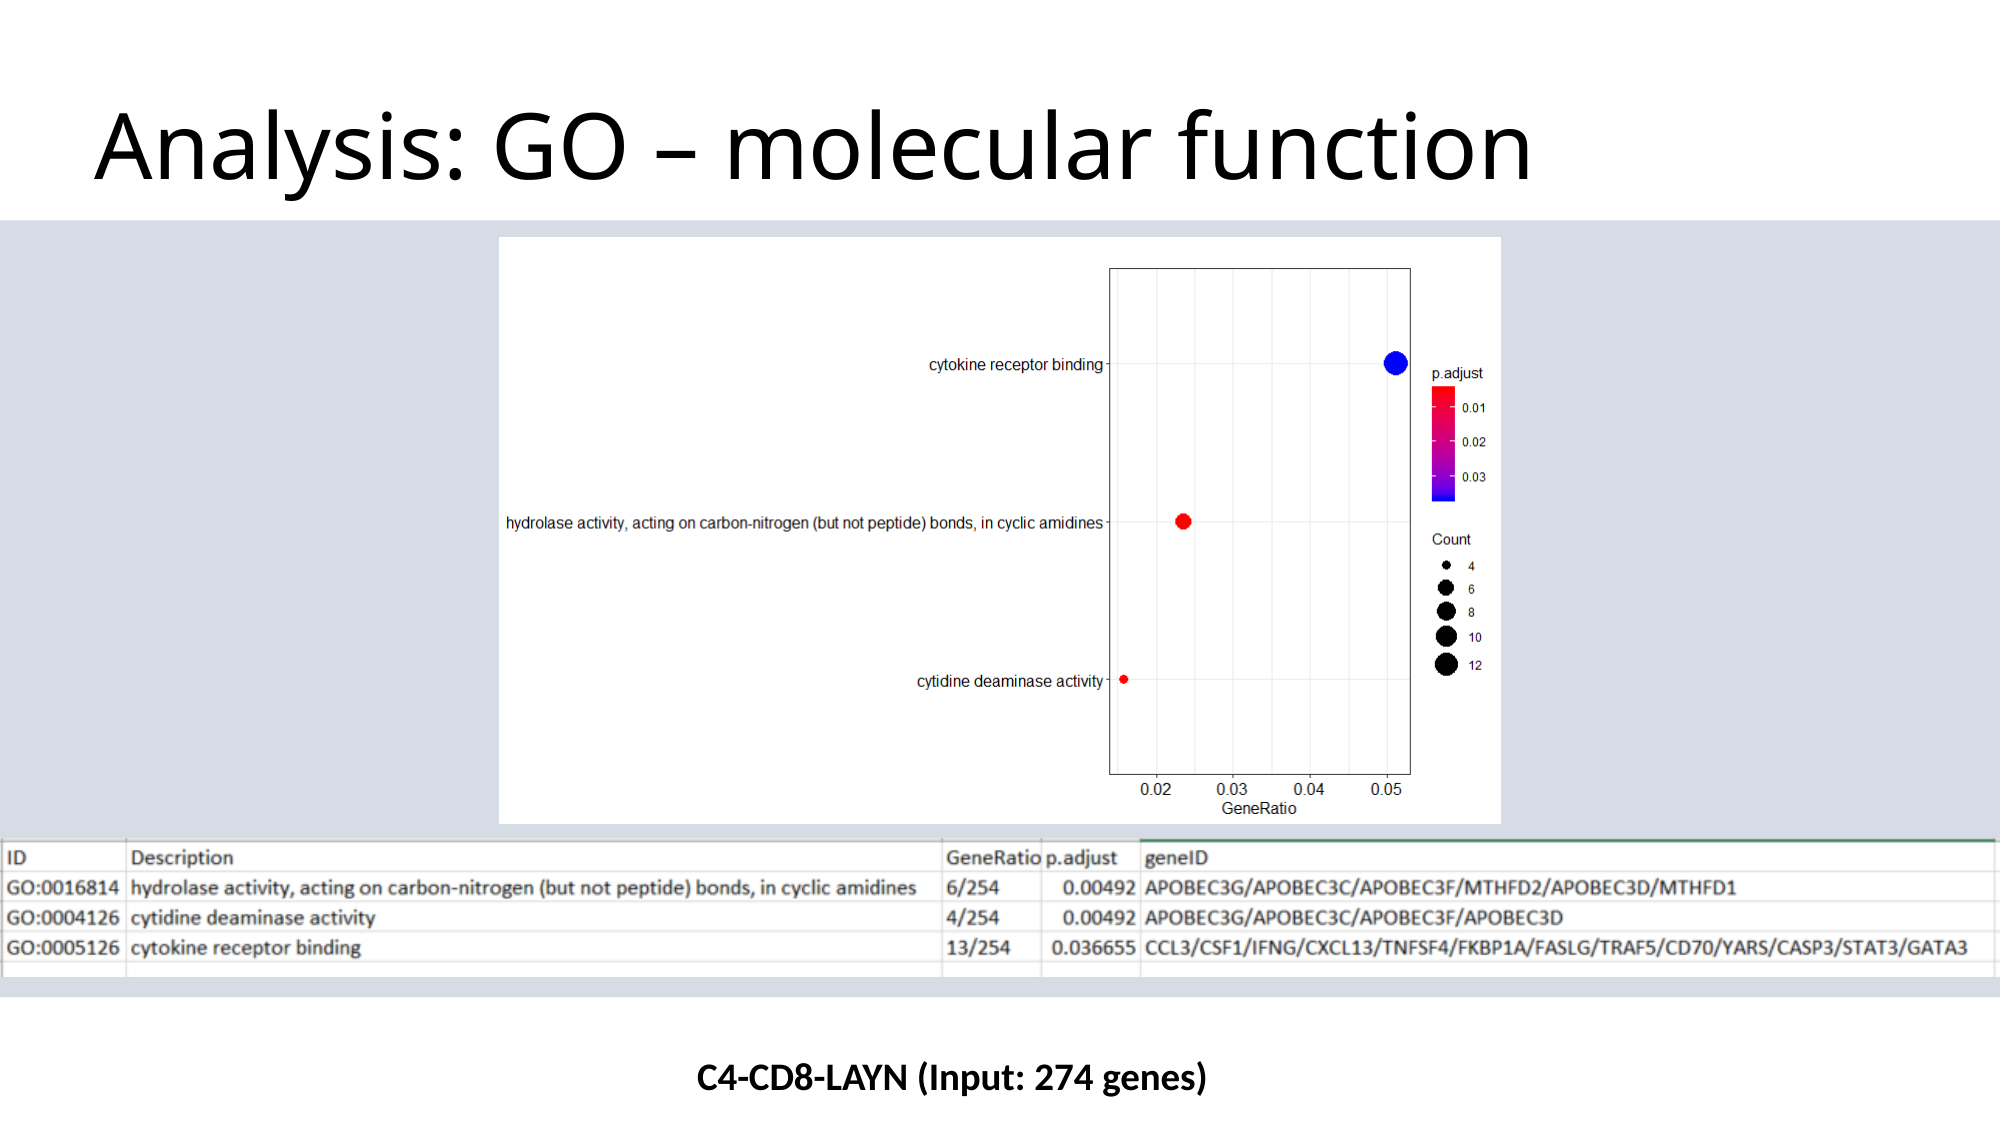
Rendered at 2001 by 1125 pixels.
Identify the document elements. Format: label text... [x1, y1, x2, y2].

title Analysis: GO – molecular function [79, 92, 1921, 208]
picture [0, 838, 2000, 977]
text_box C4-CD8-LAYN (Input: 274 genes) [682, 1044, 1223, 1106]
picture [499, 237, 1501, 824]
